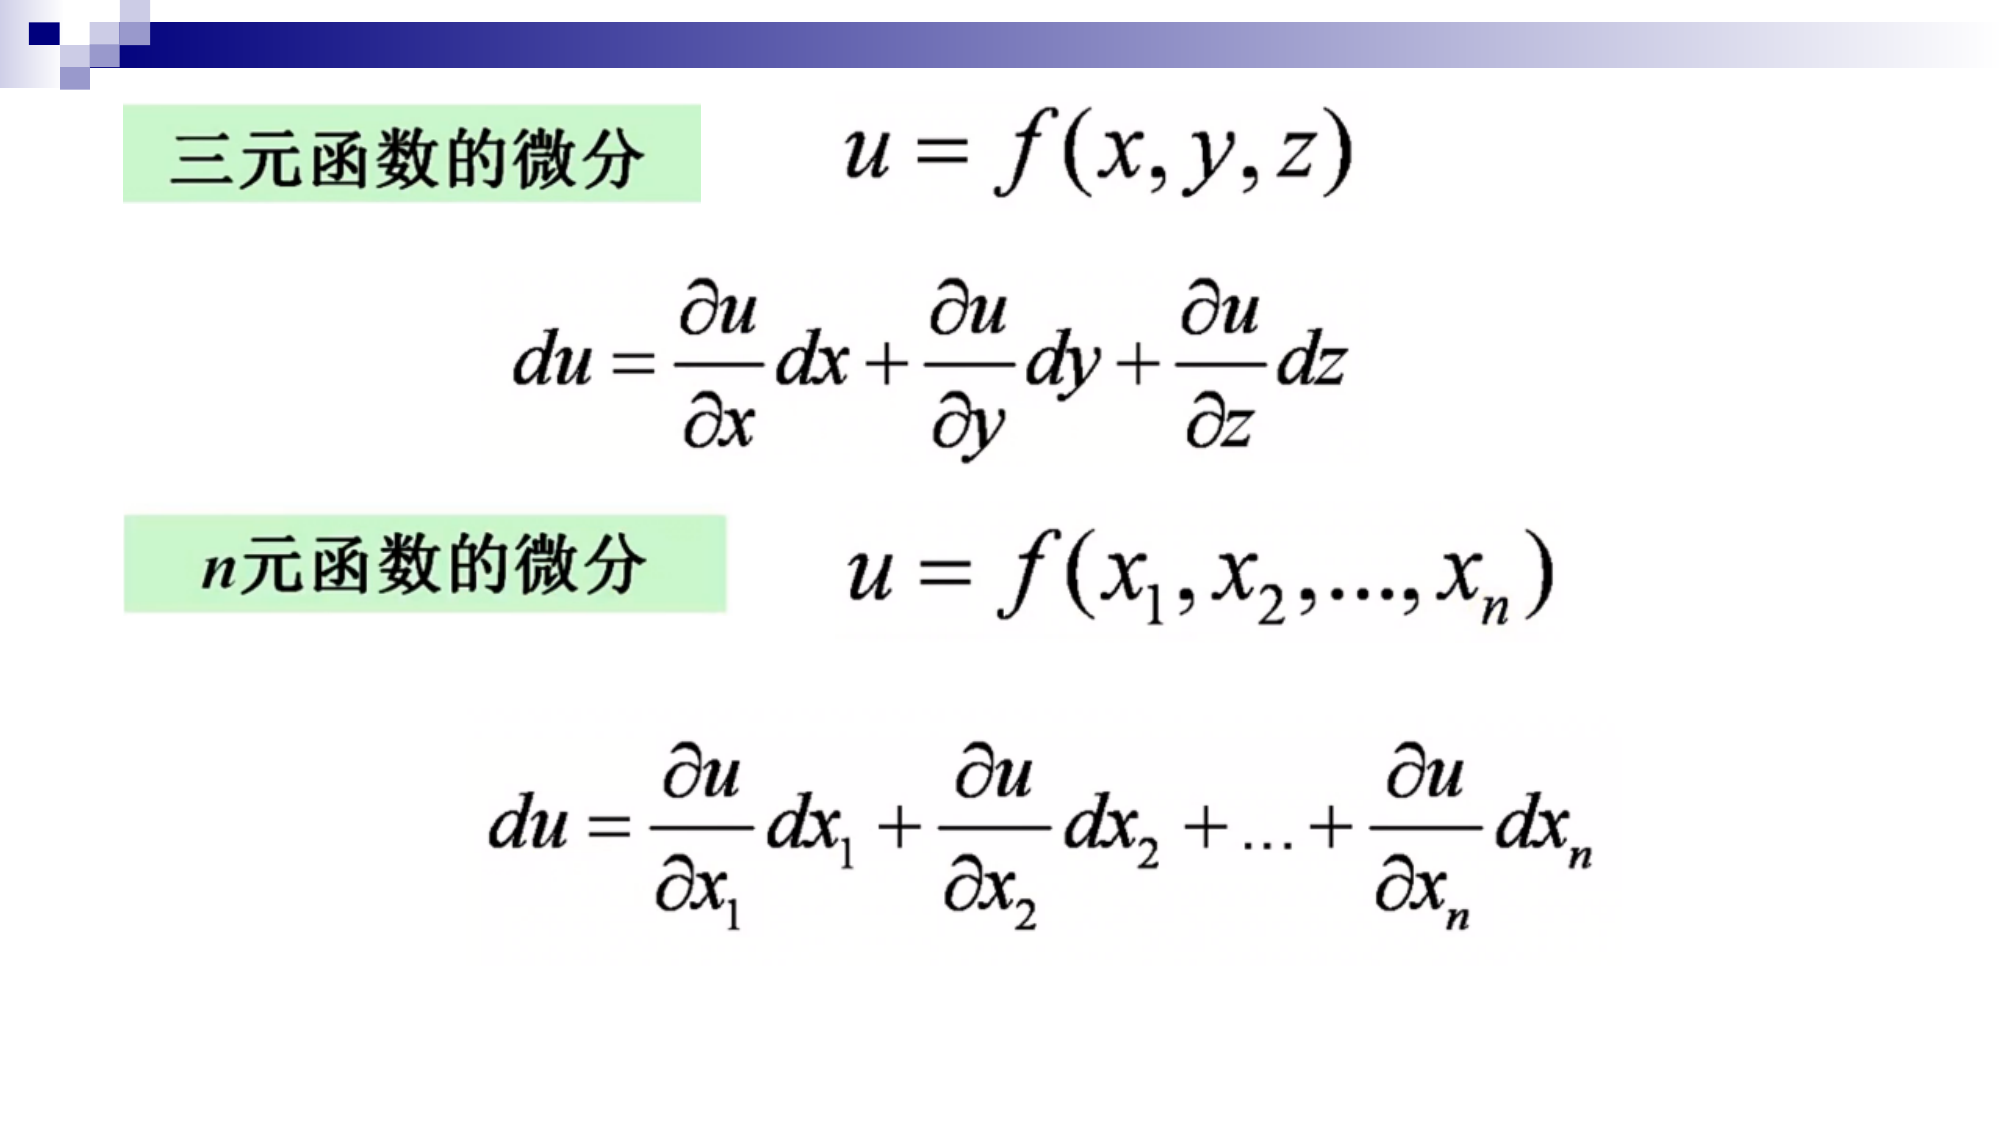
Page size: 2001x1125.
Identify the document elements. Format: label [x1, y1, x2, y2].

picture [481, 267, 1369, 467]
picture [835, 501, 1564, 643]
picture [835, 91, 1369, 215]
picture [466, 707, 1622, 966]
picture [123, 501, 733, 616]
picture [123, 102, 701, 204]
